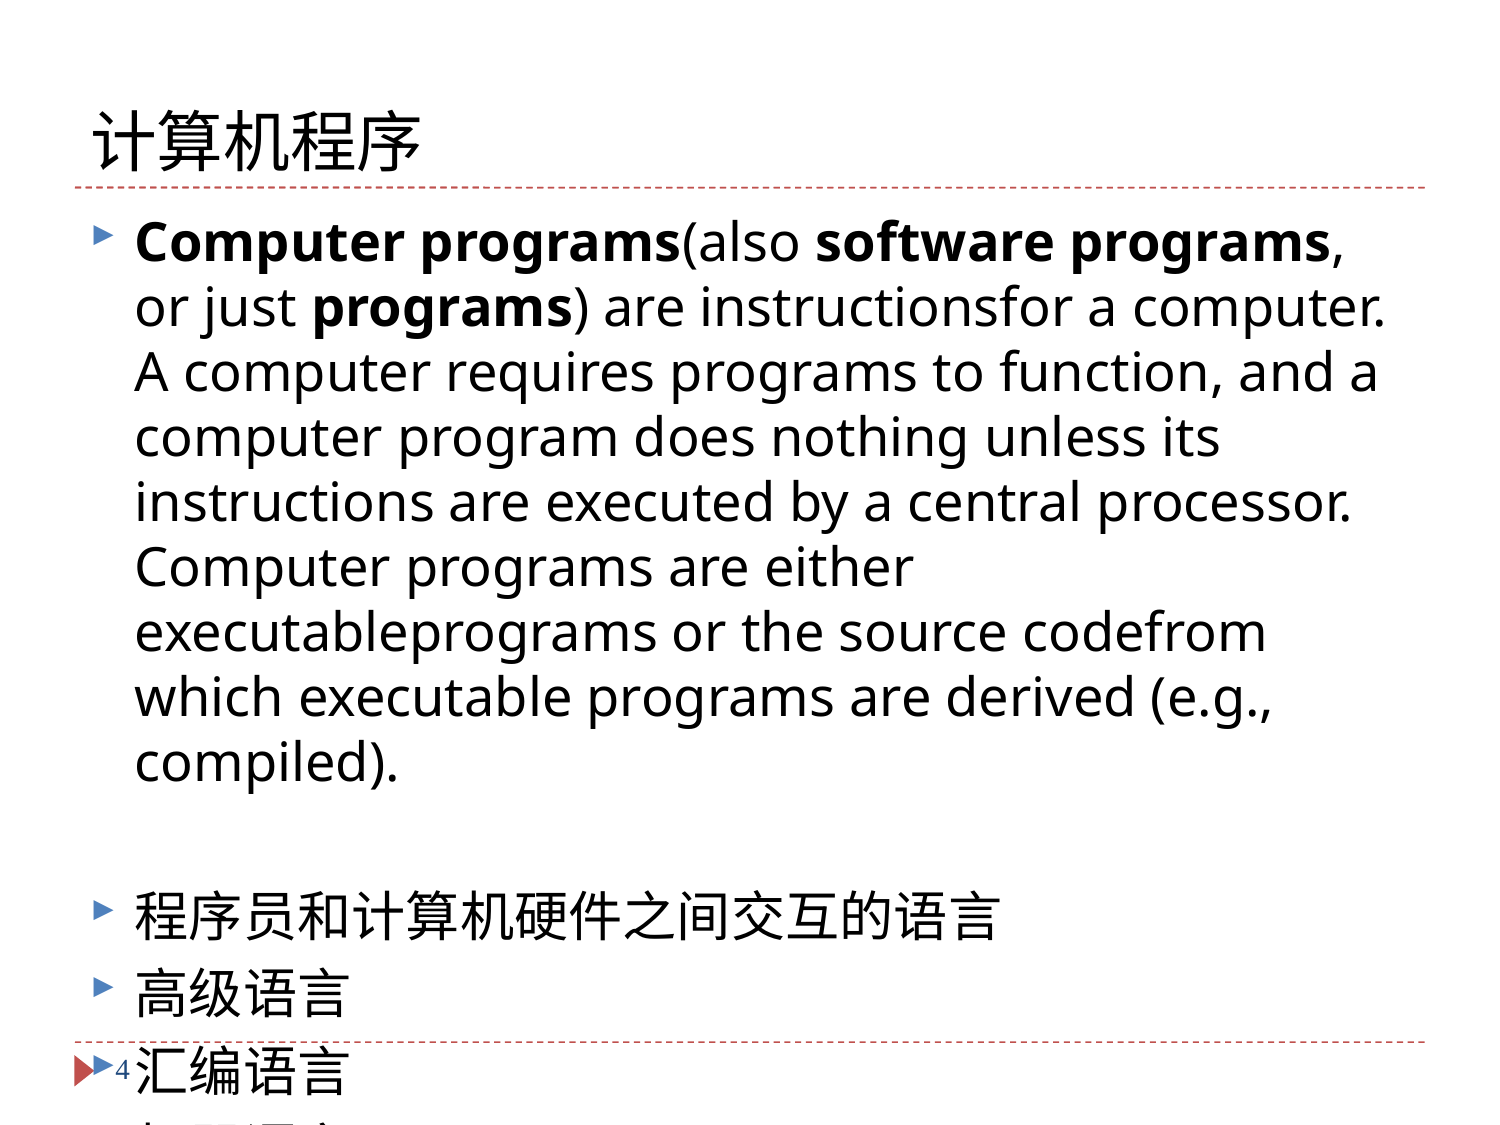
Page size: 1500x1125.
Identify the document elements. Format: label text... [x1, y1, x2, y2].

title 计算机程序 [75, 24, 1425, 188]
slide_number 4 [100, 1042, 426, 1103]
list Computer programs(also software programs, or just programs) are instructionsfor a computer. A computer requires programs to function, and a computer program does nothing unless its instructions are executed by a central processor. Computer programs are either executableprograms or the source codefrom which executable programs are derived (e.g., compiled). 程序员和计算机硬件之间交互的语言 高级语言 汇编语言 机器语言 [75, 200, 1425, 1006]
